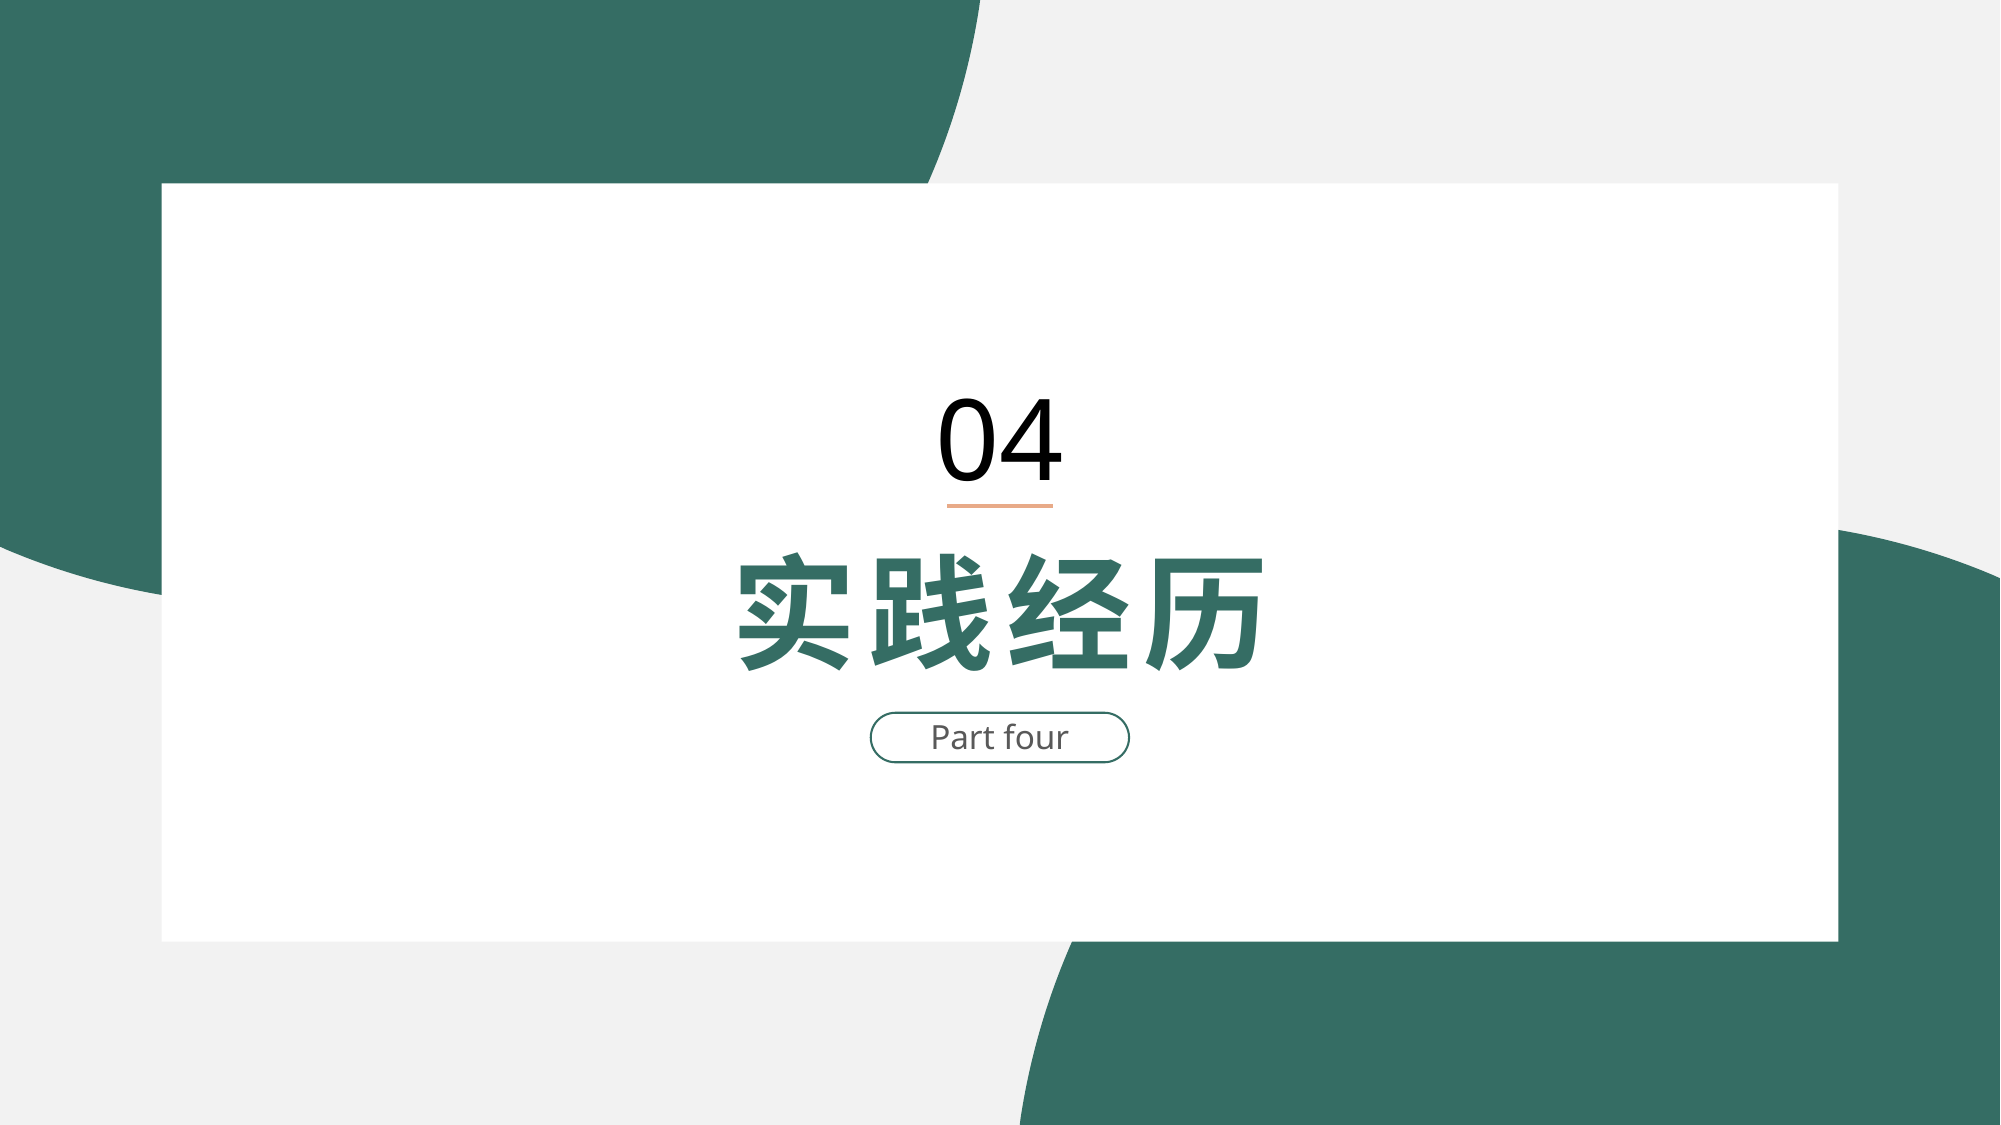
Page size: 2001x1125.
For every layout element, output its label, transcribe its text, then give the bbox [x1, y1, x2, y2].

list 实践经历 [427, 535, 1573, 687]
list Part four [860, 716, 1140, 757]
list 04 [933, 383, 1067, 506]
